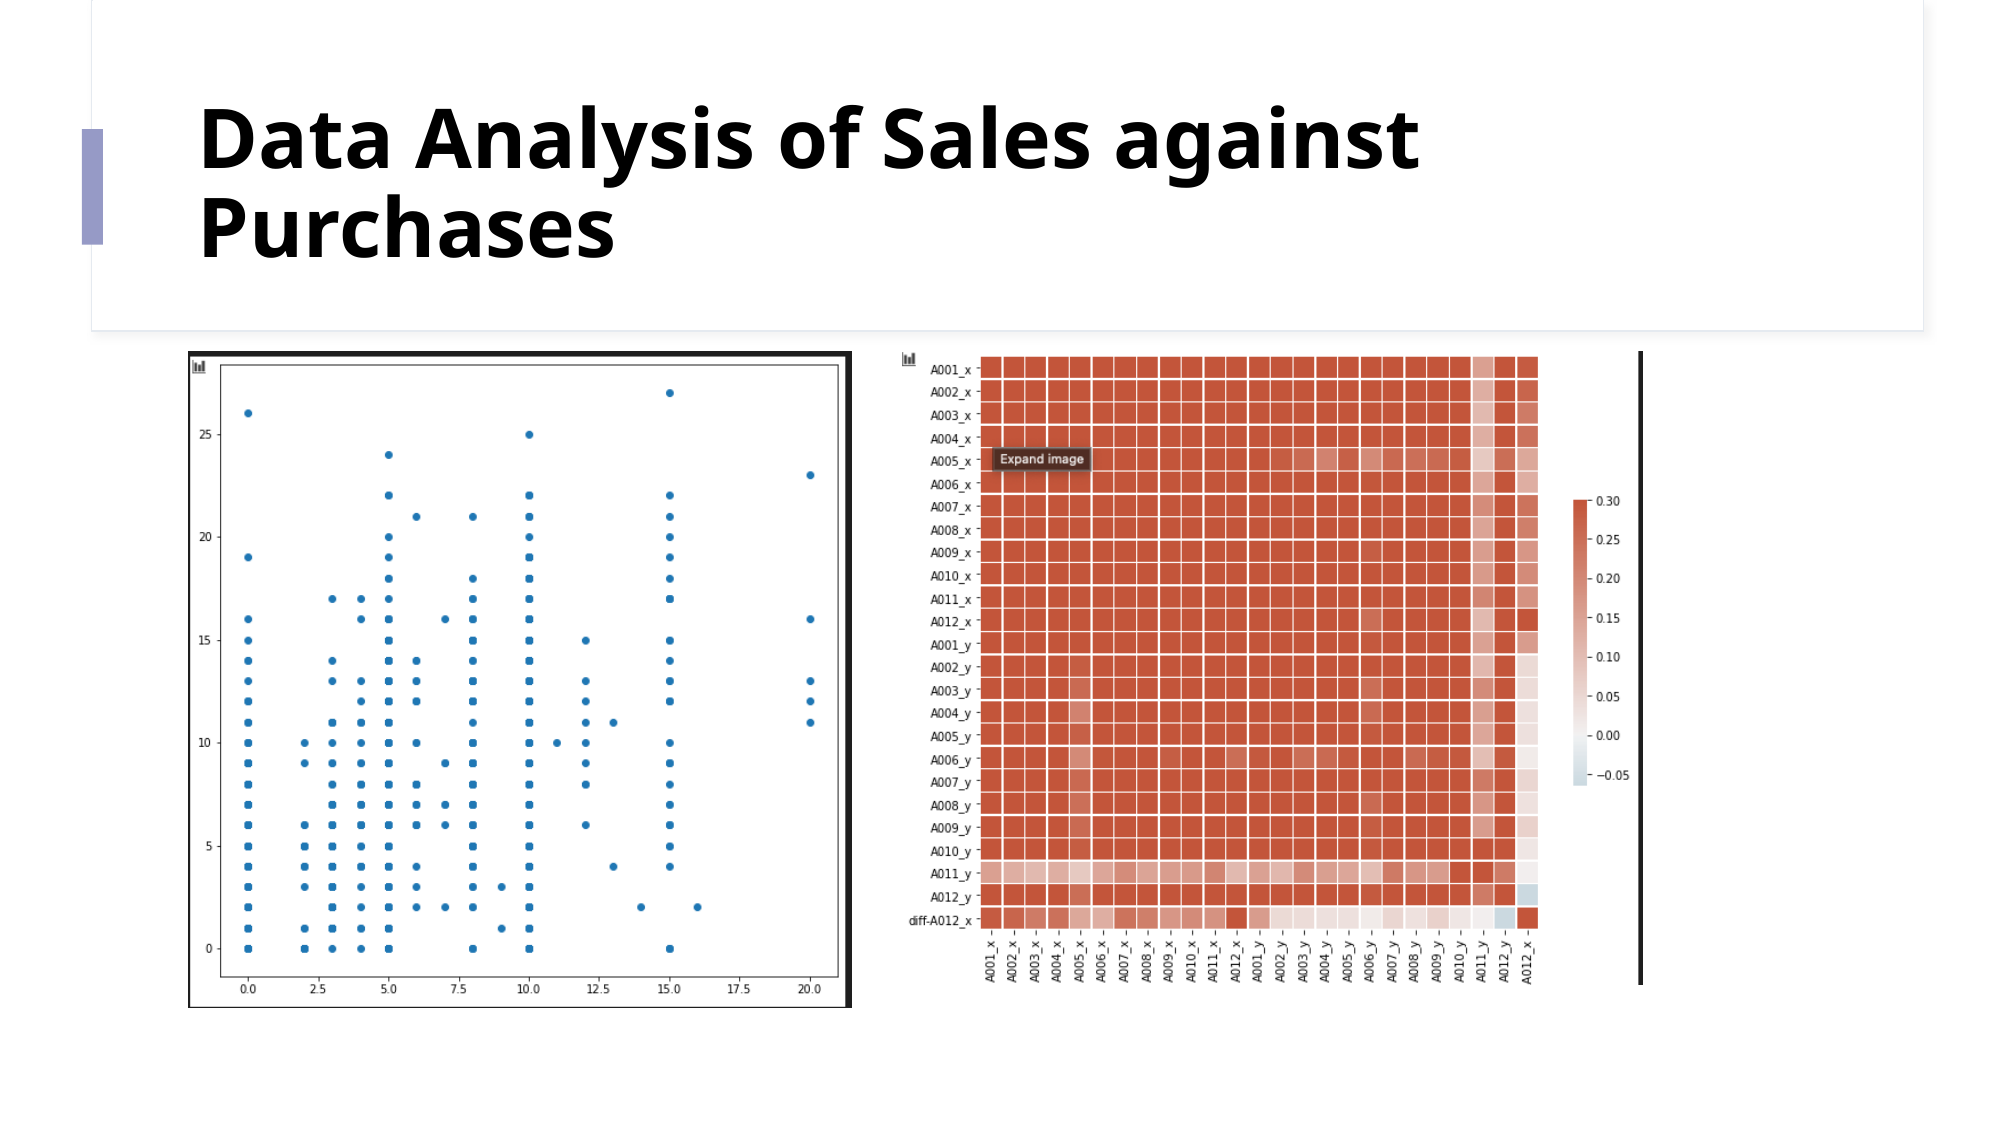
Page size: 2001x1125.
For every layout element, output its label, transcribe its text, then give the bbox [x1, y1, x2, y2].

title Data Analysis of Sales against Purchases [183, 90, 1851, 284]
picture [901, 351, 1643, 986]
picture [188, 351, 852, 1008]
